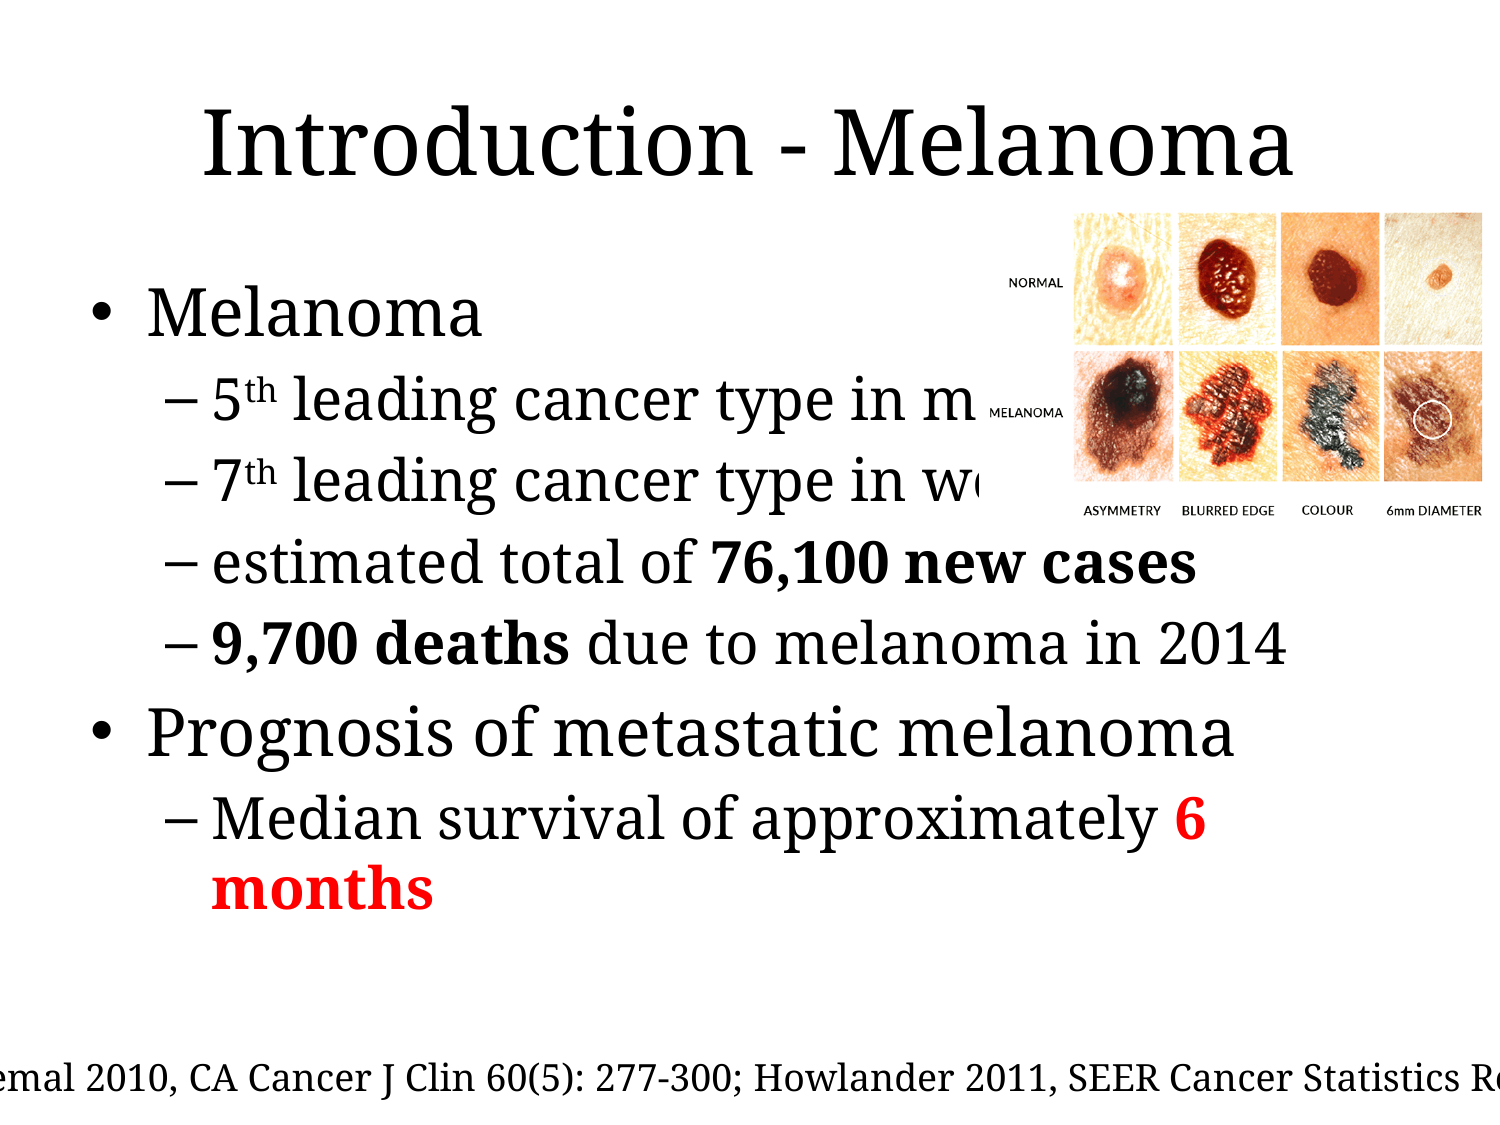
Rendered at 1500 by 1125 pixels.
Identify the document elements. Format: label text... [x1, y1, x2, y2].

list Melanoma 5th leading cancer type in men 7th leading cancer type in women estimated total of 76,100 new cases 9,700 deaths due to melanoma in 2014 Prognosis of metastatic melanoma Median survival of approximately 6 months [75, 262, 1425, 1046]
title Introduction - Melanoma [75, 45, 1425, 233]
picture [979, 196, 1497, 528]
text_box (Jemal 2010, CA Cancer J Clin 60(5): 277-300; Howlander 2011, SEER Cancer Statistics Review) [0, 1046, 1500, 1107]
